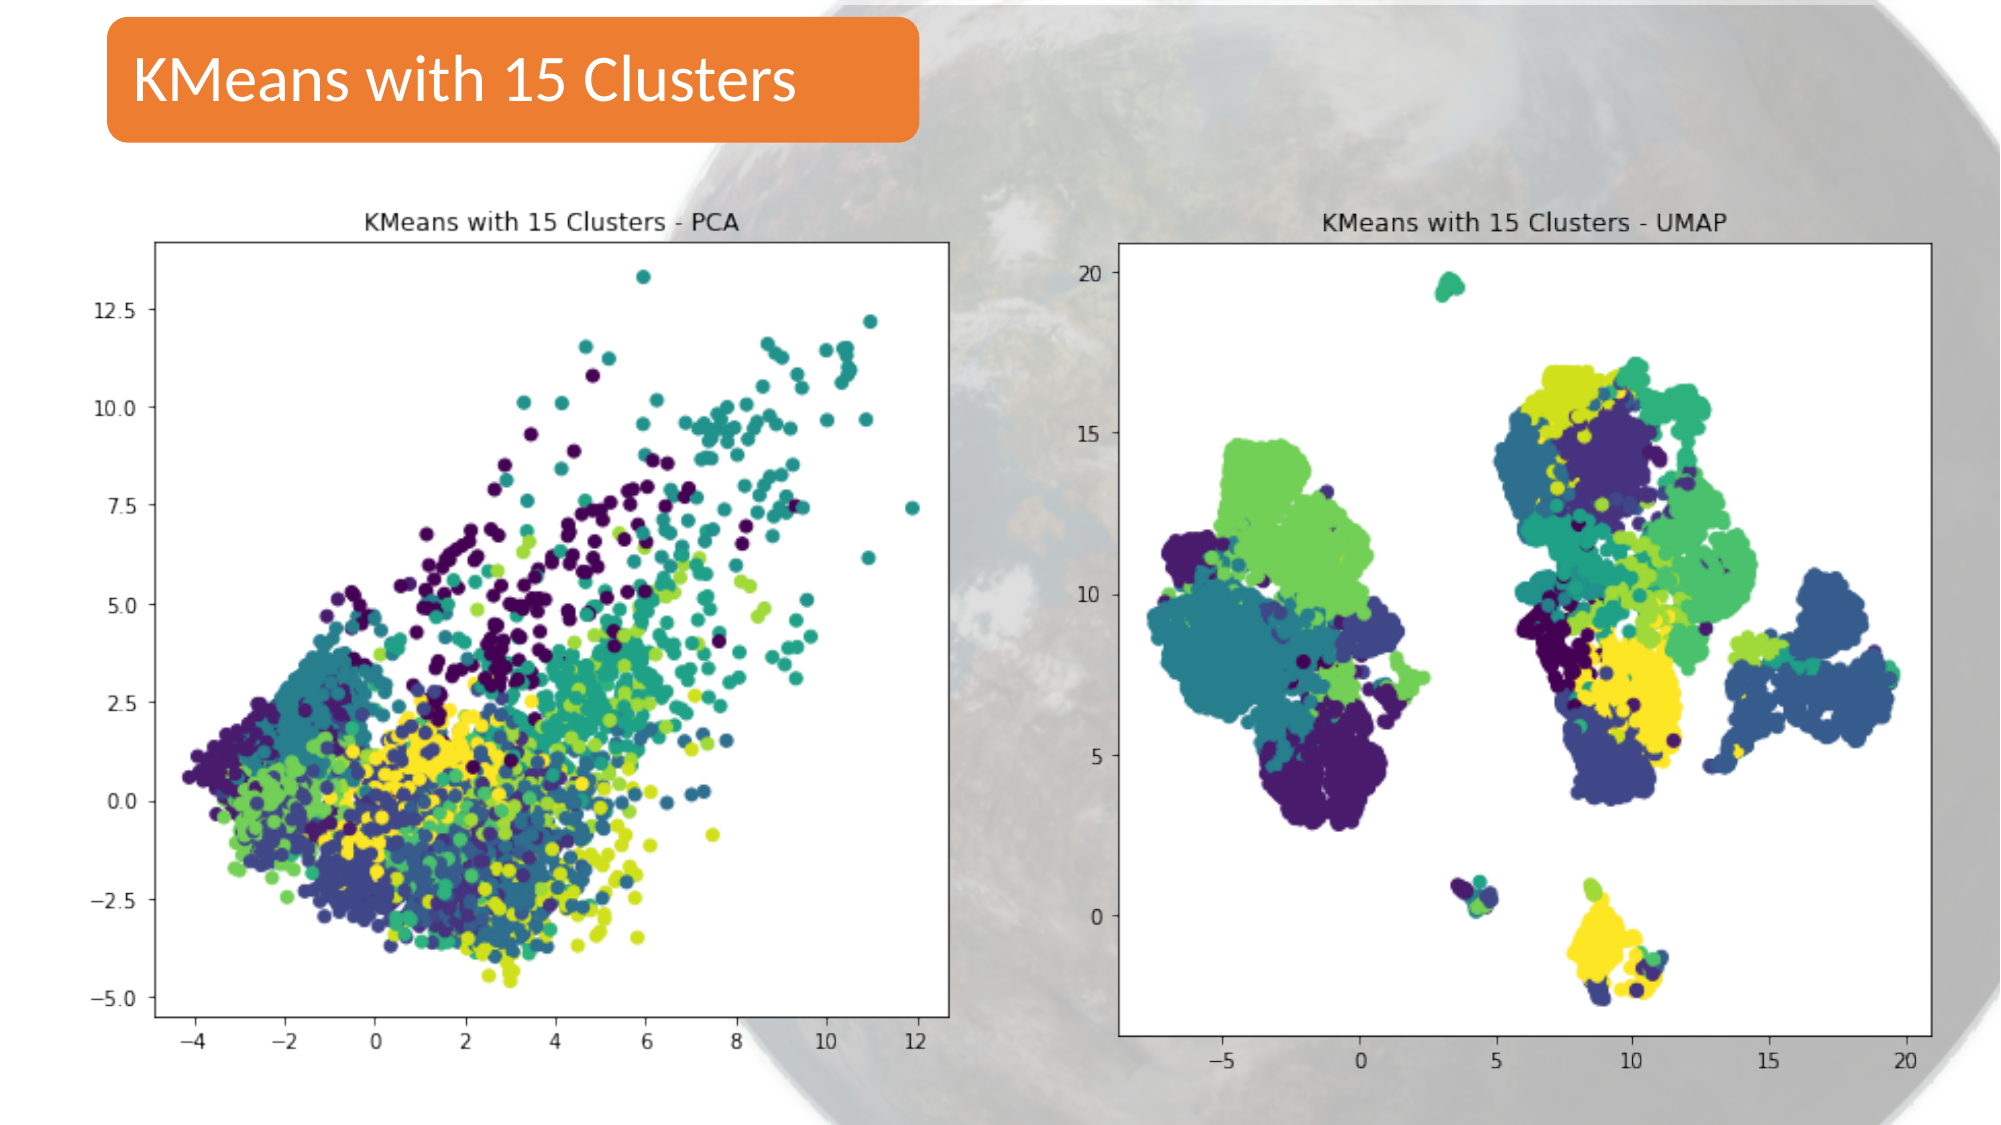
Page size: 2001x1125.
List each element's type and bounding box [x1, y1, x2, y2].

text_box [106, 16, 920, 143]
picture [75, 0, 2000, 1125]
